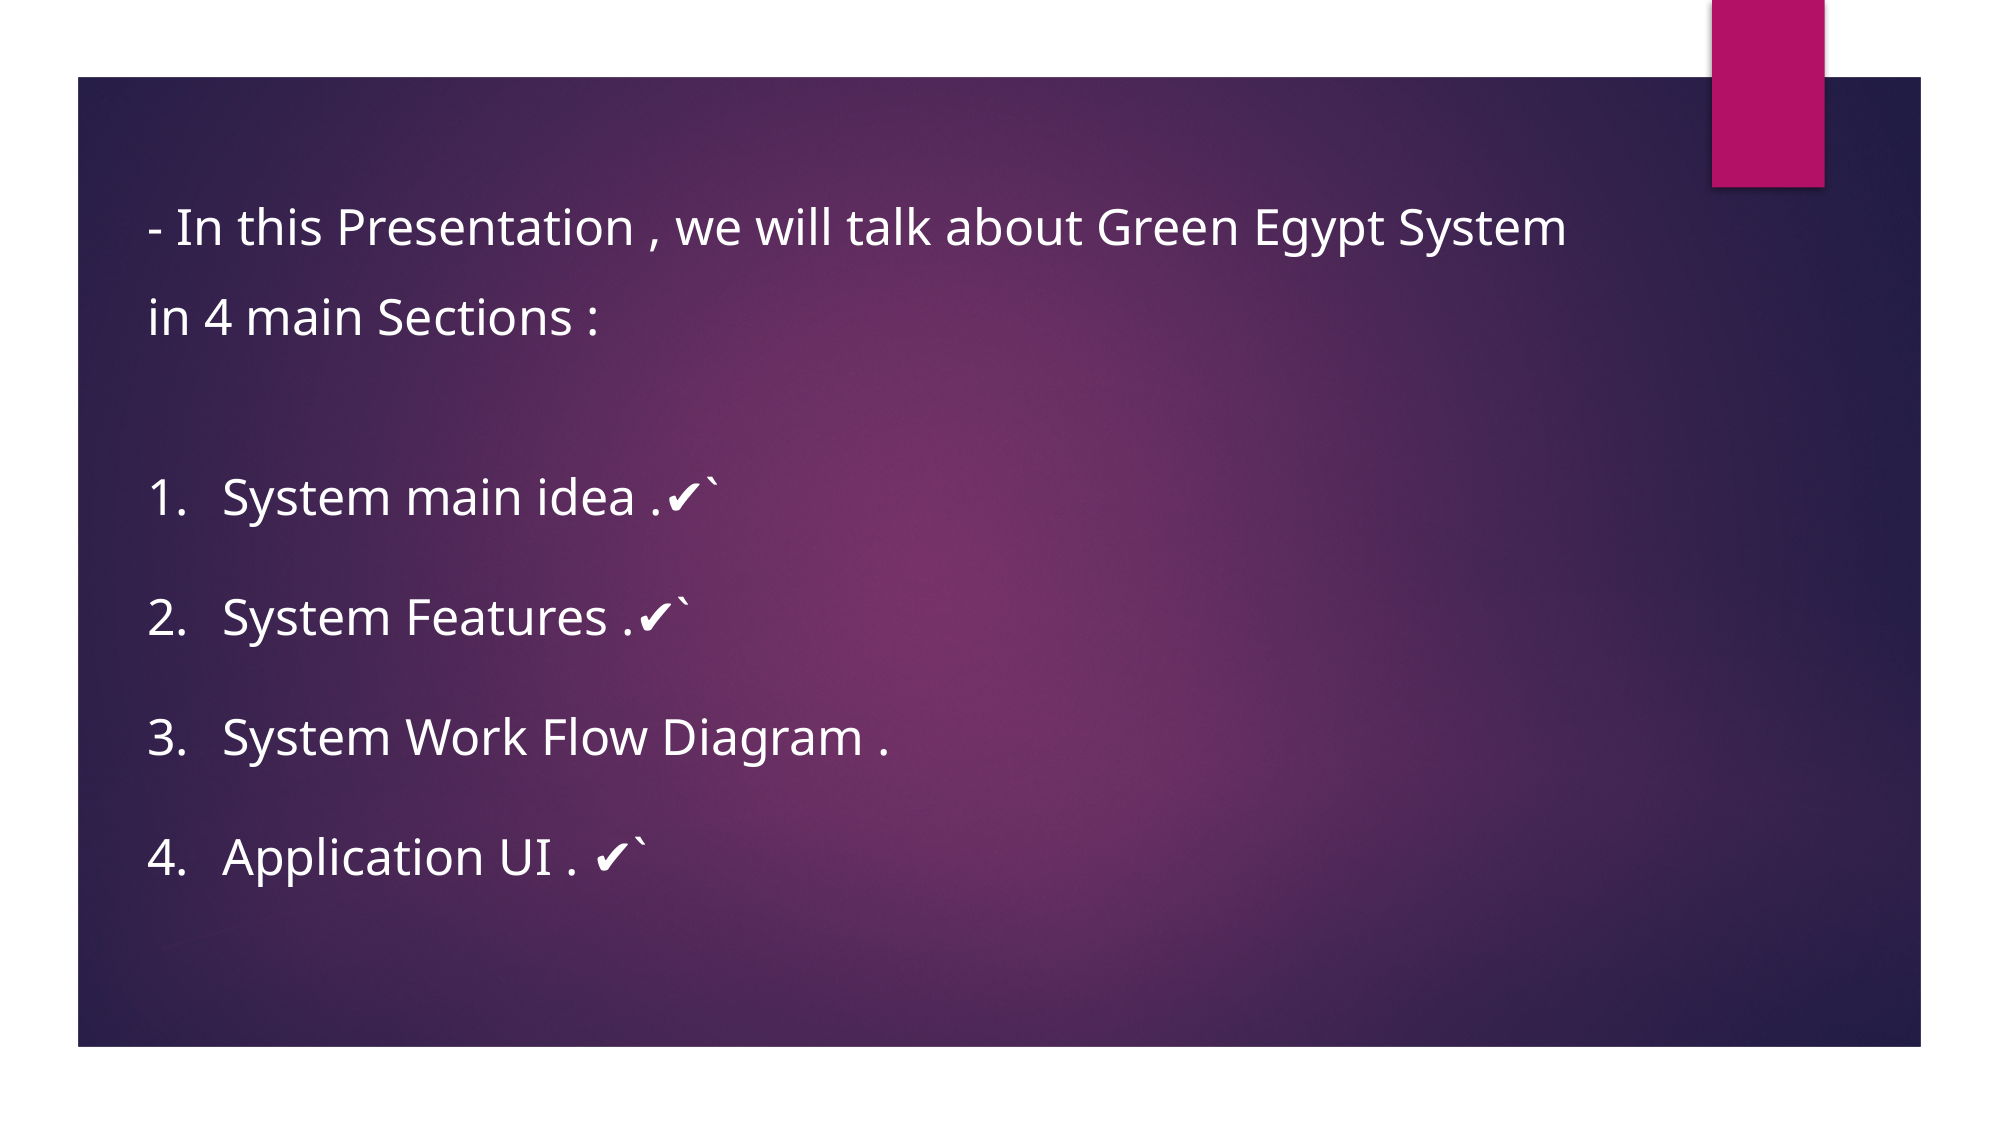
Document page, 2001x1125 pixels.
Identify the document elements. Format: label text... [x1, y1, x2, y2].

text_box - In this Presentation , we will talk about Green Egypt System in 4 main Sections : System main idea .✔` System Features .✔` System Work Flow Diagram . Application UI . ✔` [132, 157, 1631, 953]
